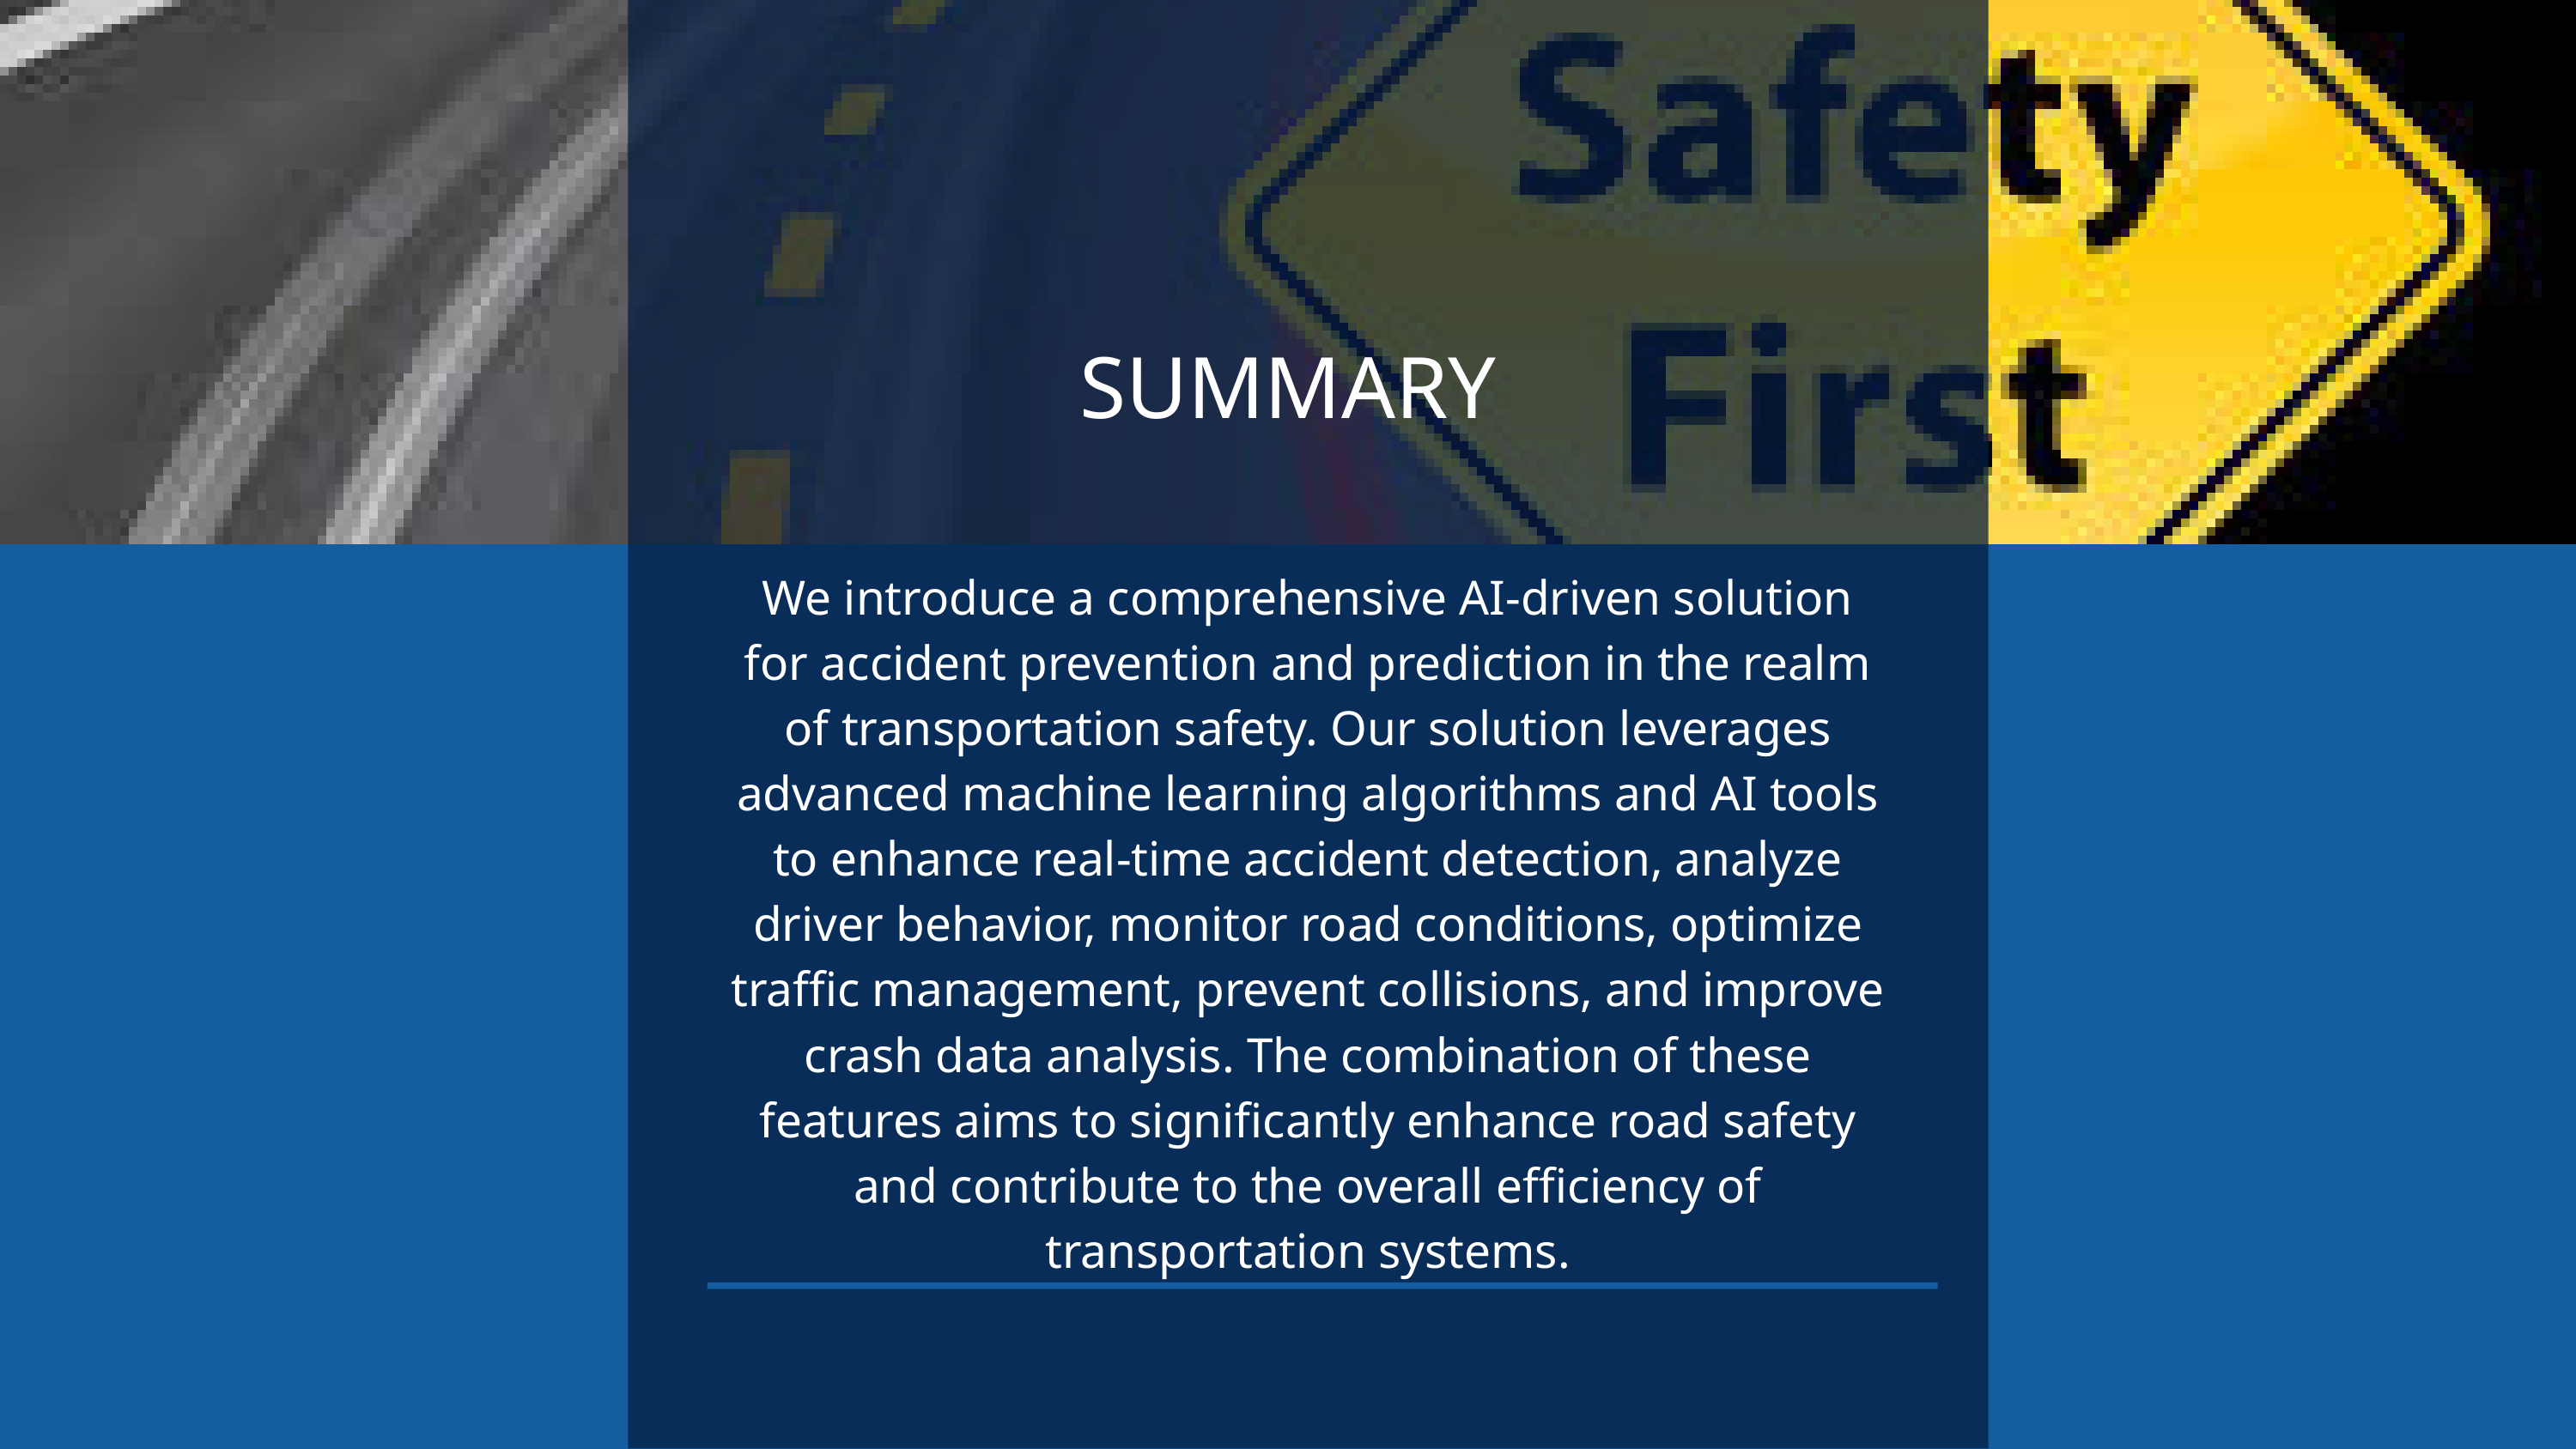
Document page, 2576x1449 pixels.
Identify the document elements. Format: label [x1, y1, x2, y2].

text_box [628, 0, 1989, 1449]
text_box [1989, 0, 2576, 544]
text_box [0, 0, 626, 544]
